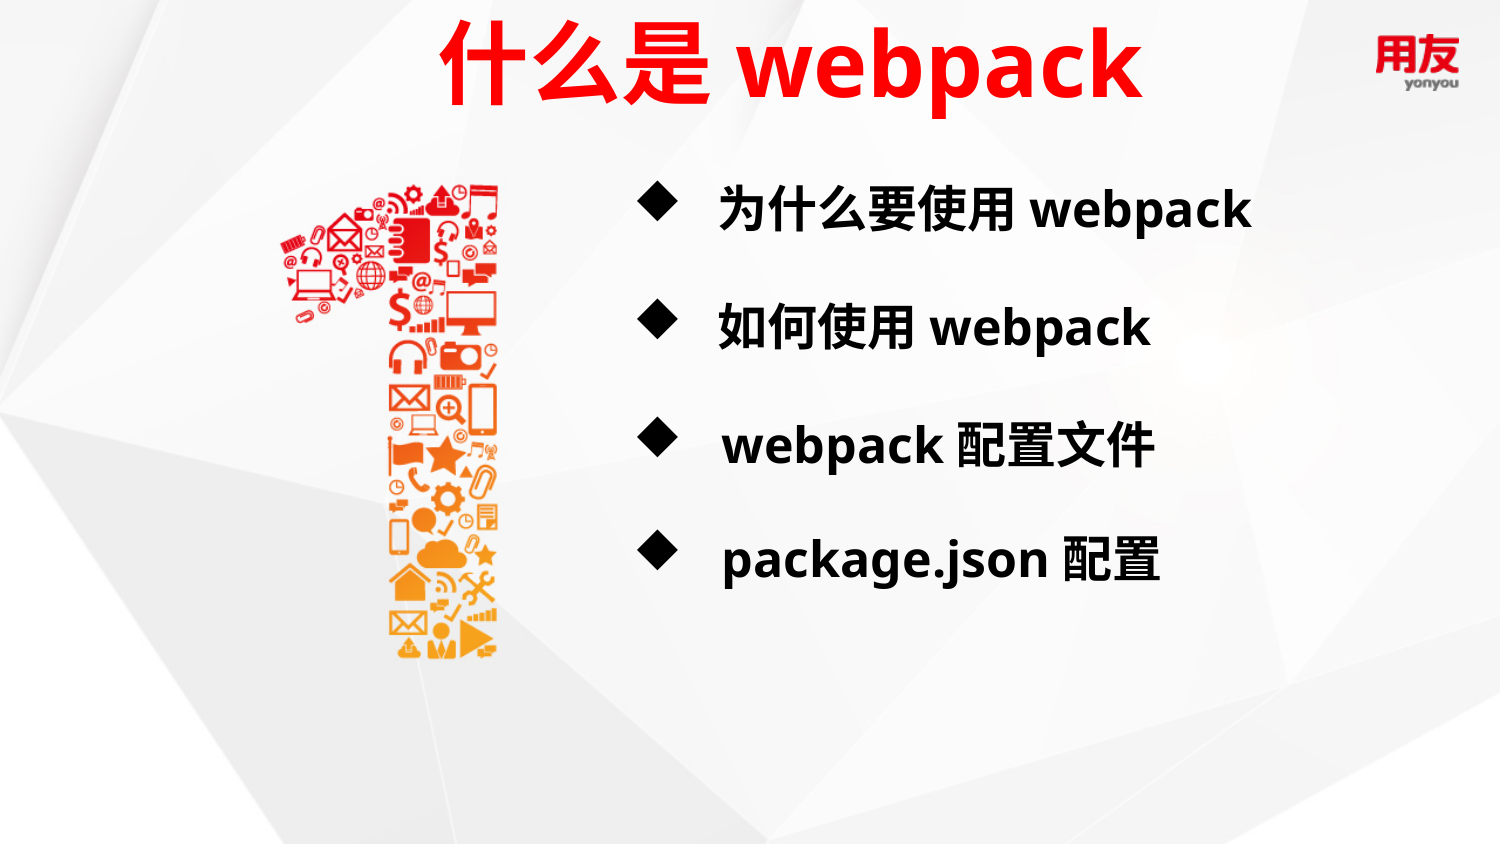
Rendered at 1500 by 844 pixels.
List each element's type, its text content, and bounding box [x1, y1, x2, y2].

title 什么是webpack [115, 0, 1466, 139]
text_box package.json配置 [618, 519, 1436, 595]
text_box webpack配置文件 [618, 405, 1420, 481]
picture [0, 0, 1500, 844]
text_box 如何使用webpack [618, 288, 1219, 363]
text_box 为什么要使用webpack [618, 170, 1388, 246]
